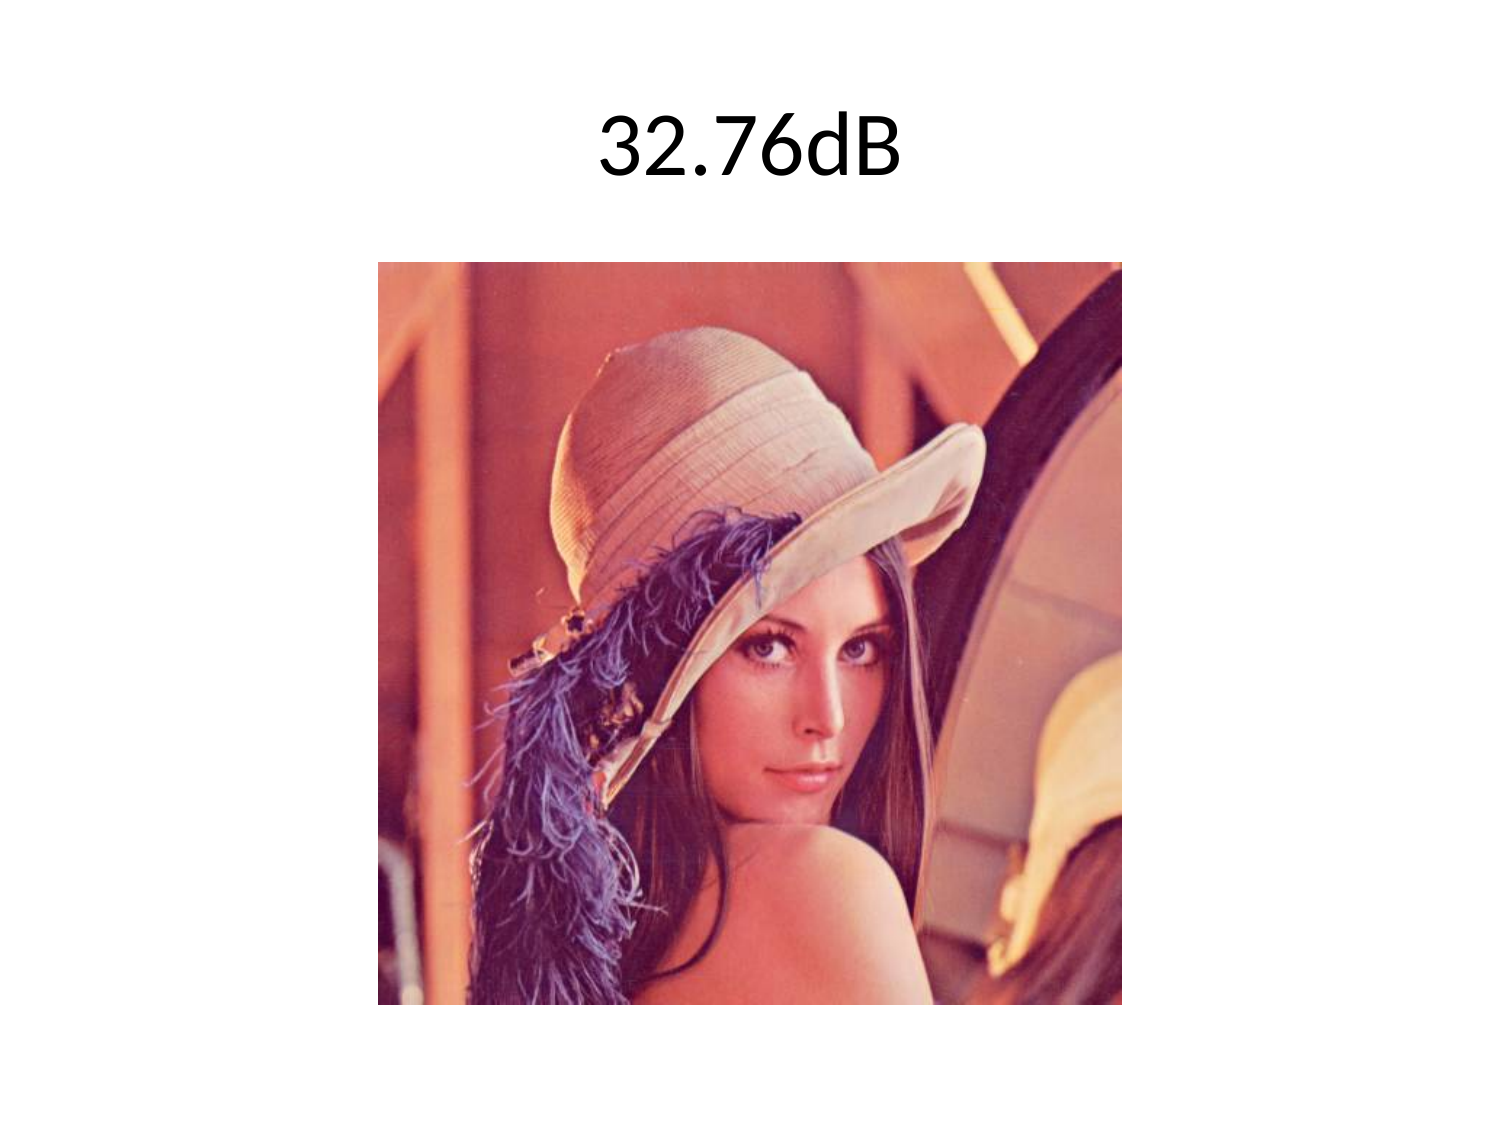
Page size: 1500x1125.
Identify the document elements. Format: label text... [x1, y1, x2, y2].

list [378, 262, 1122, 1006]
title 32.76dB [75, 45, 1425, 233]
